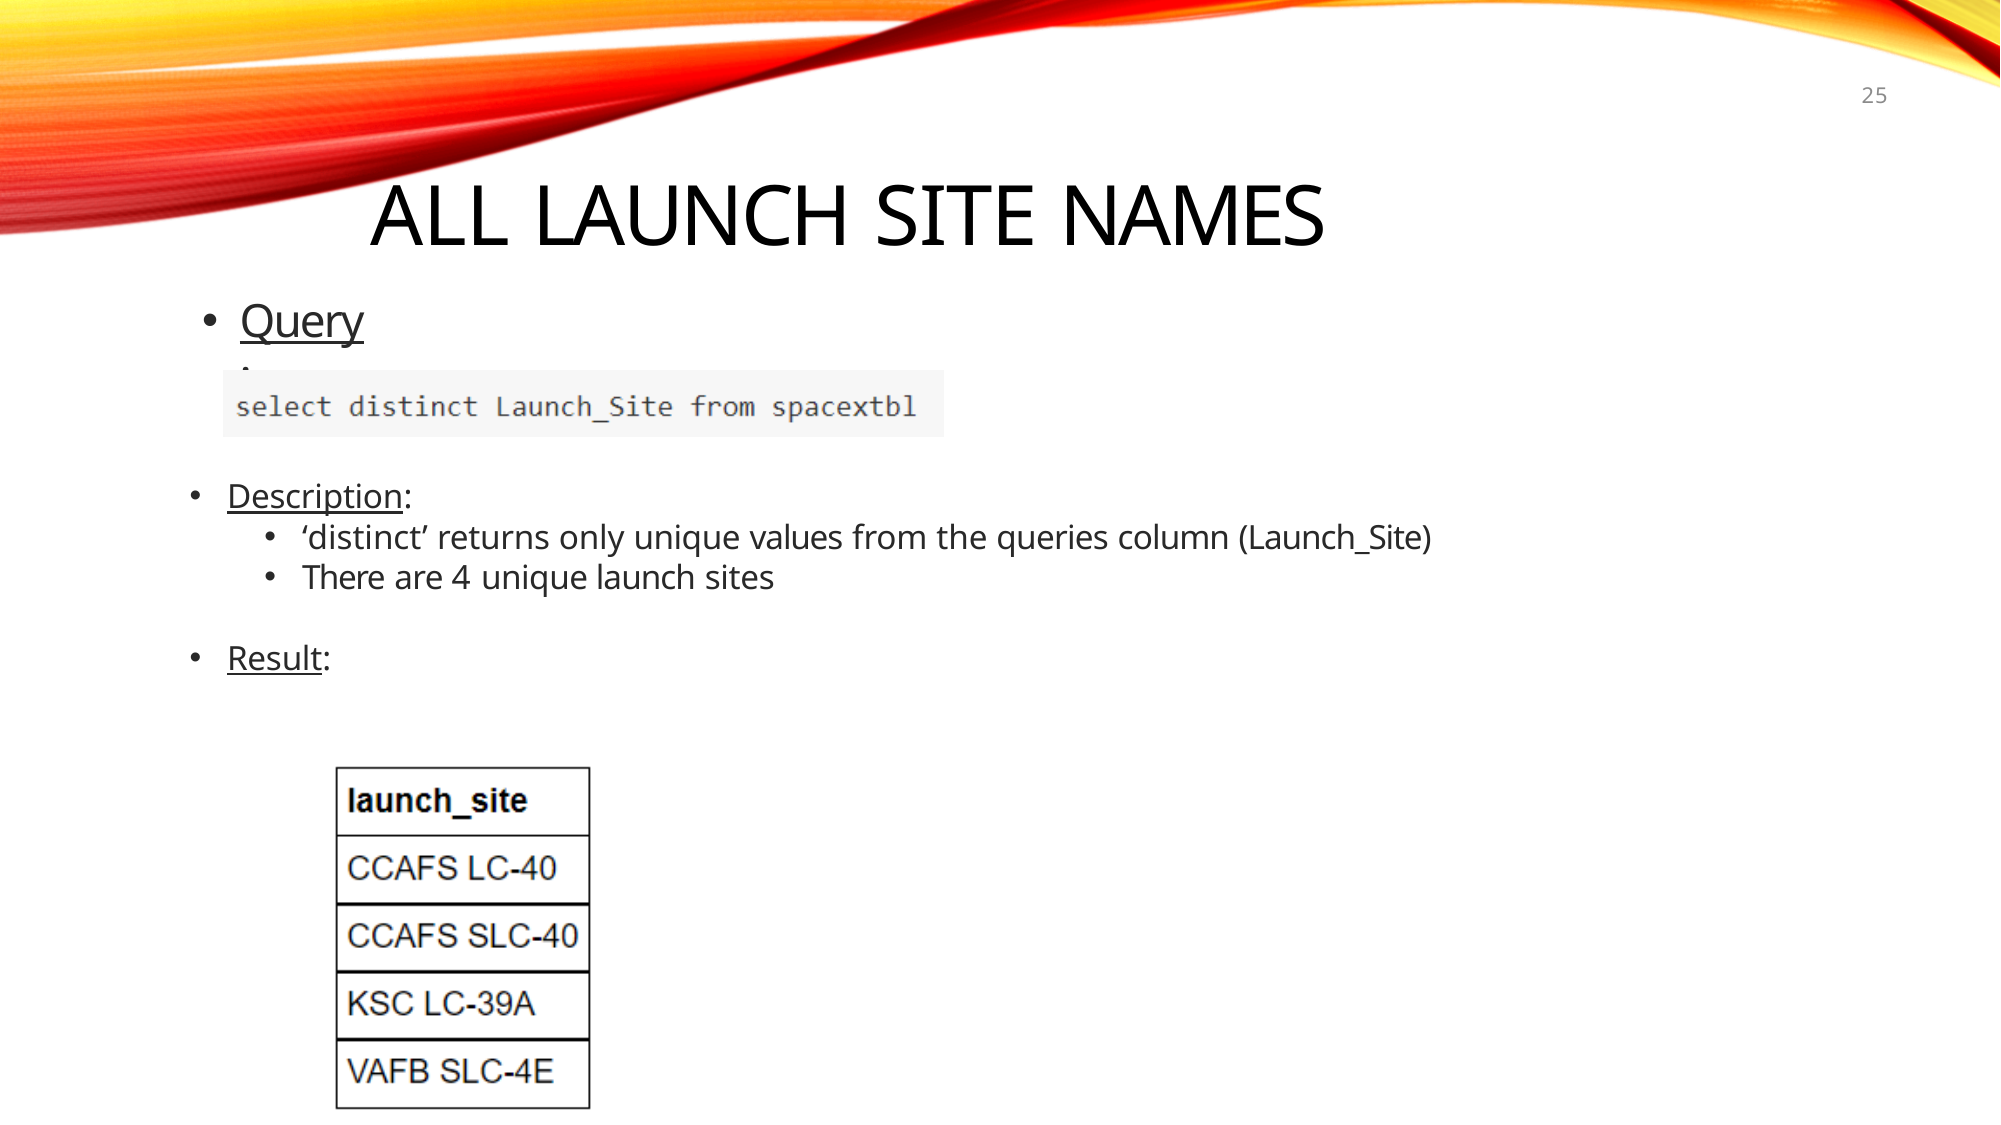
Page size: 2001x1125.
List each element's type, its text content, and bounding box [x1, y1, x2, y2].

picture [324, 757, 608, 1125]
text_box Description: ‘distinct’ returns only unique values from the queries column (Launch_Site) There are 4 unique launch sites Result: [187, 473, 1495, 677]
picture [223, 370, 944, 437]
picture [0, 0, 1437, 237]
picture [1888, 0, 2000, 237]
slide_number 25 [1437, 0, 1888, 419]
title All Launch Site Names [368, 116, 1437, 307]
text_box Query: [200, 289, 369, 402]
